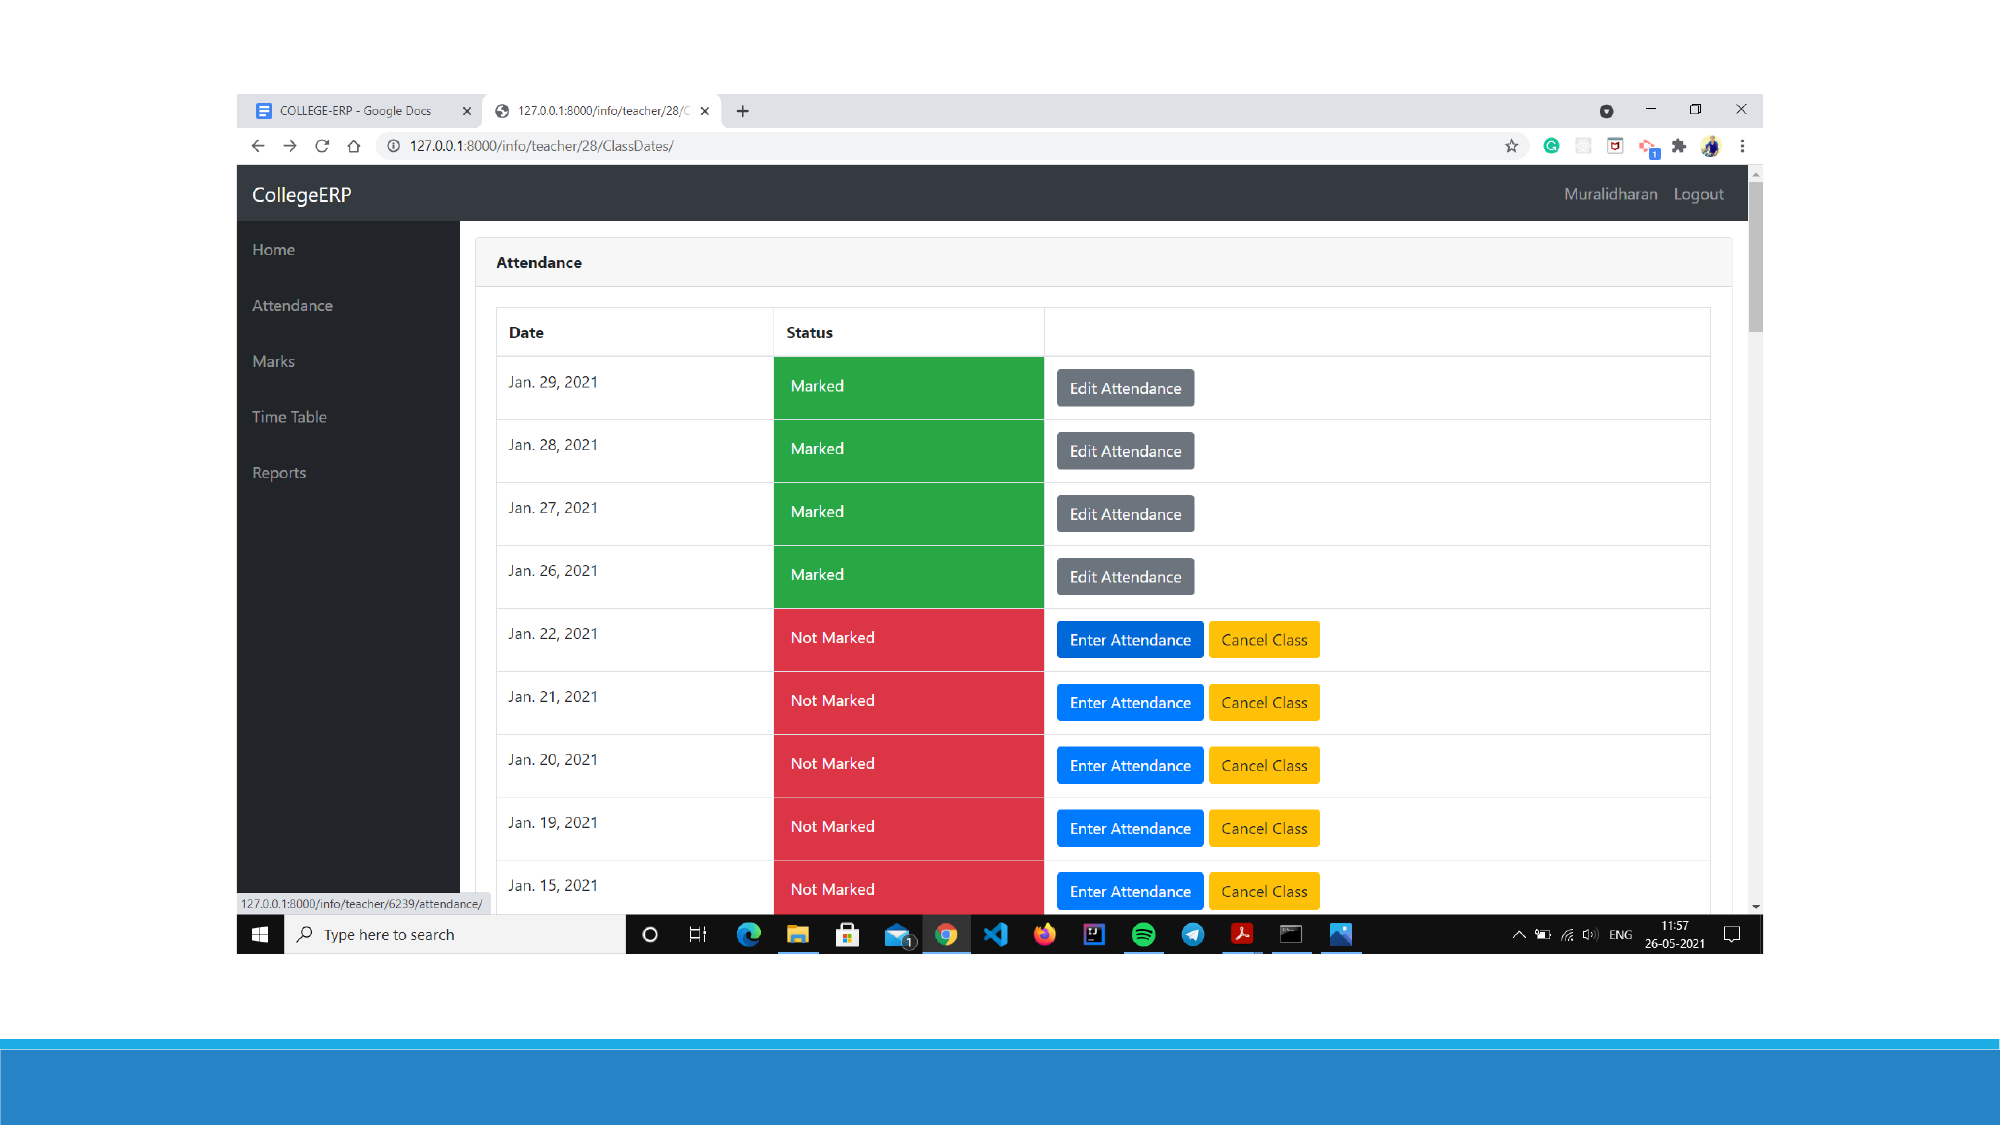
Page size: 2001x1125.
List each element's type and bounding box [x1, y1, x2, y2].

picture [236, 94, 1764, 954]
